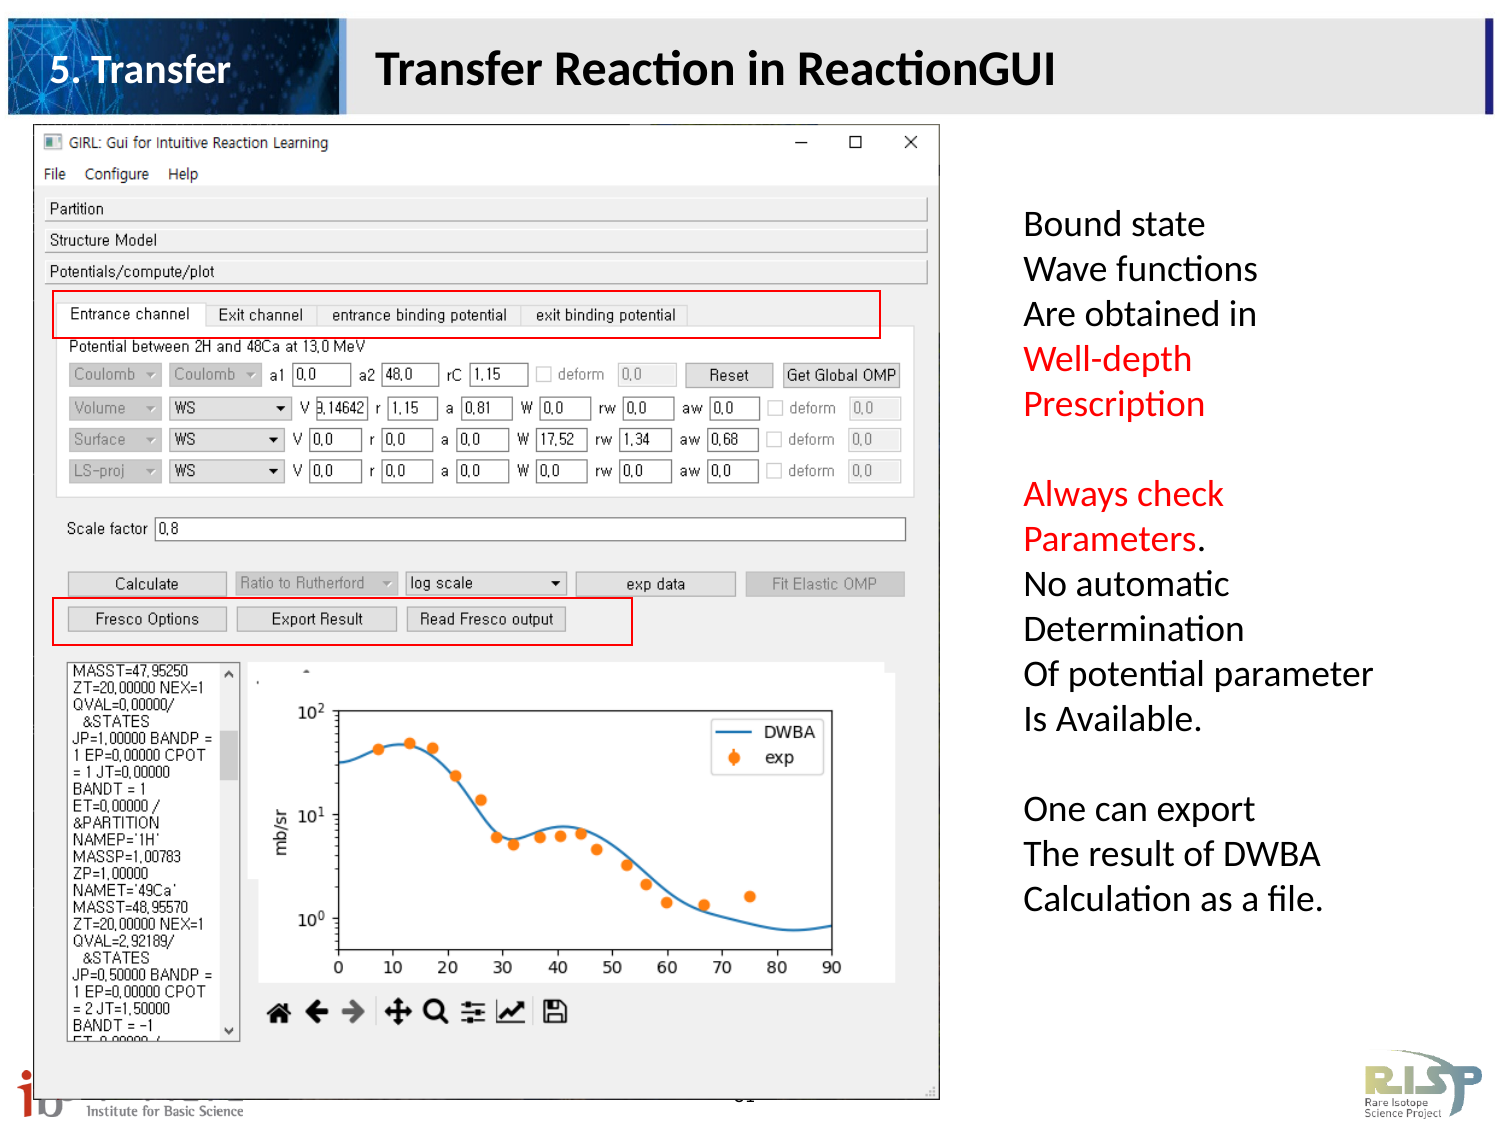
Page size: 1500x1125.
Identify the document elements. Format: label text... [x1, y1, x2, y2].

text_box Bound state Wave functions Are obtained in Well-depth Prescription Always check Parameters. No automatic Determination Of potential parameter Is Available. One can export The result of DWBA Calculation as a file. [1008, 191, 1390, 927]
picture [2, 10, 1500, 1117]
picture [1364, 1049, 1482, 1119]
